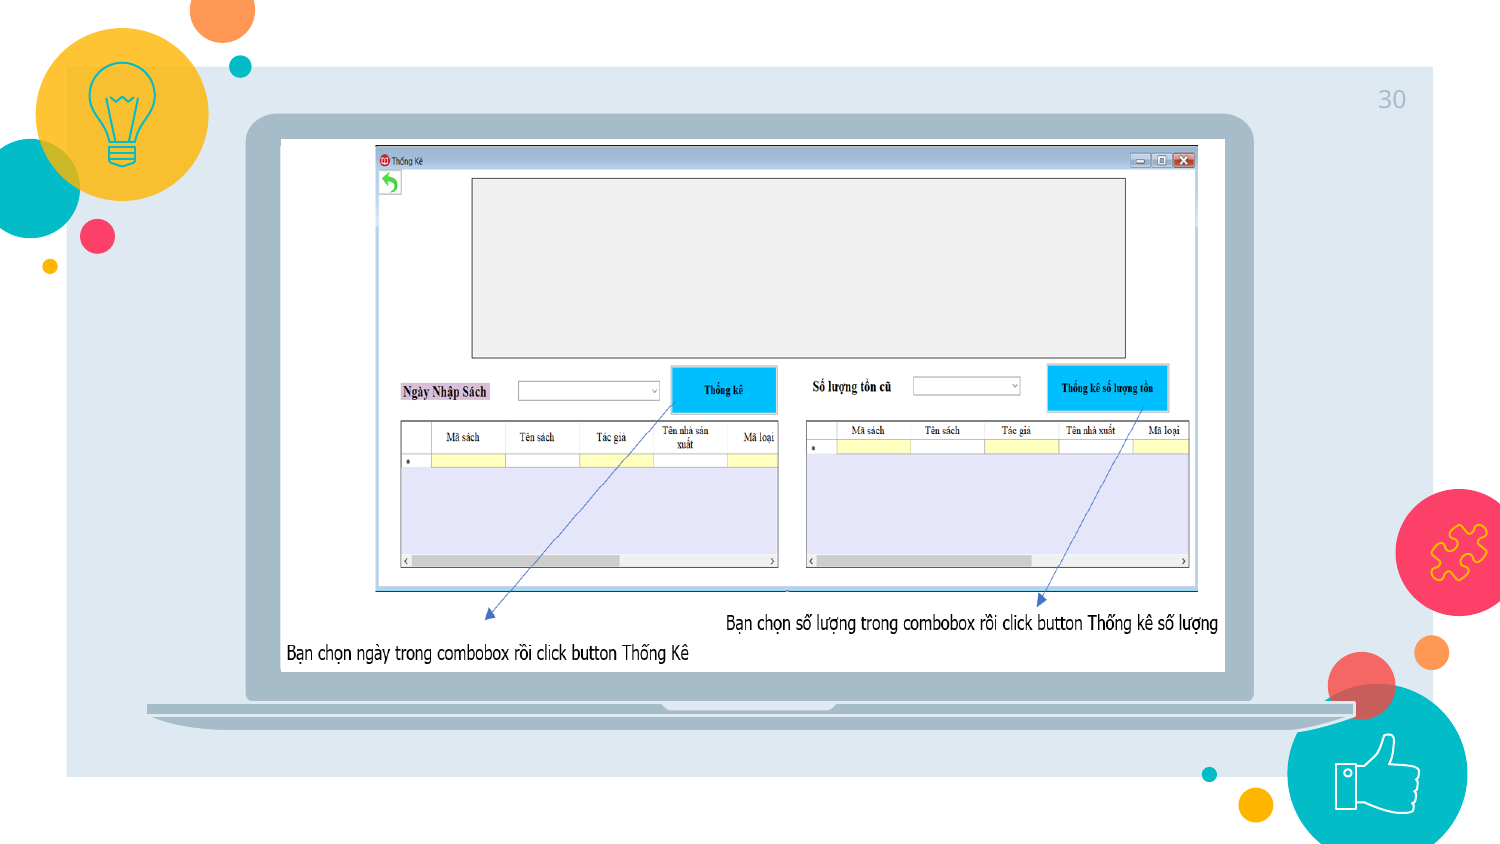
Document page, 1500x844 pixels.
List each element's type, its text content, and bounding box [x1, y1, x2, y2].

slide_number 30 [1331, 68, 1422, 134]
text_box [144, 111, 1355, 732]
picture [281, 139, 1225, 672]
